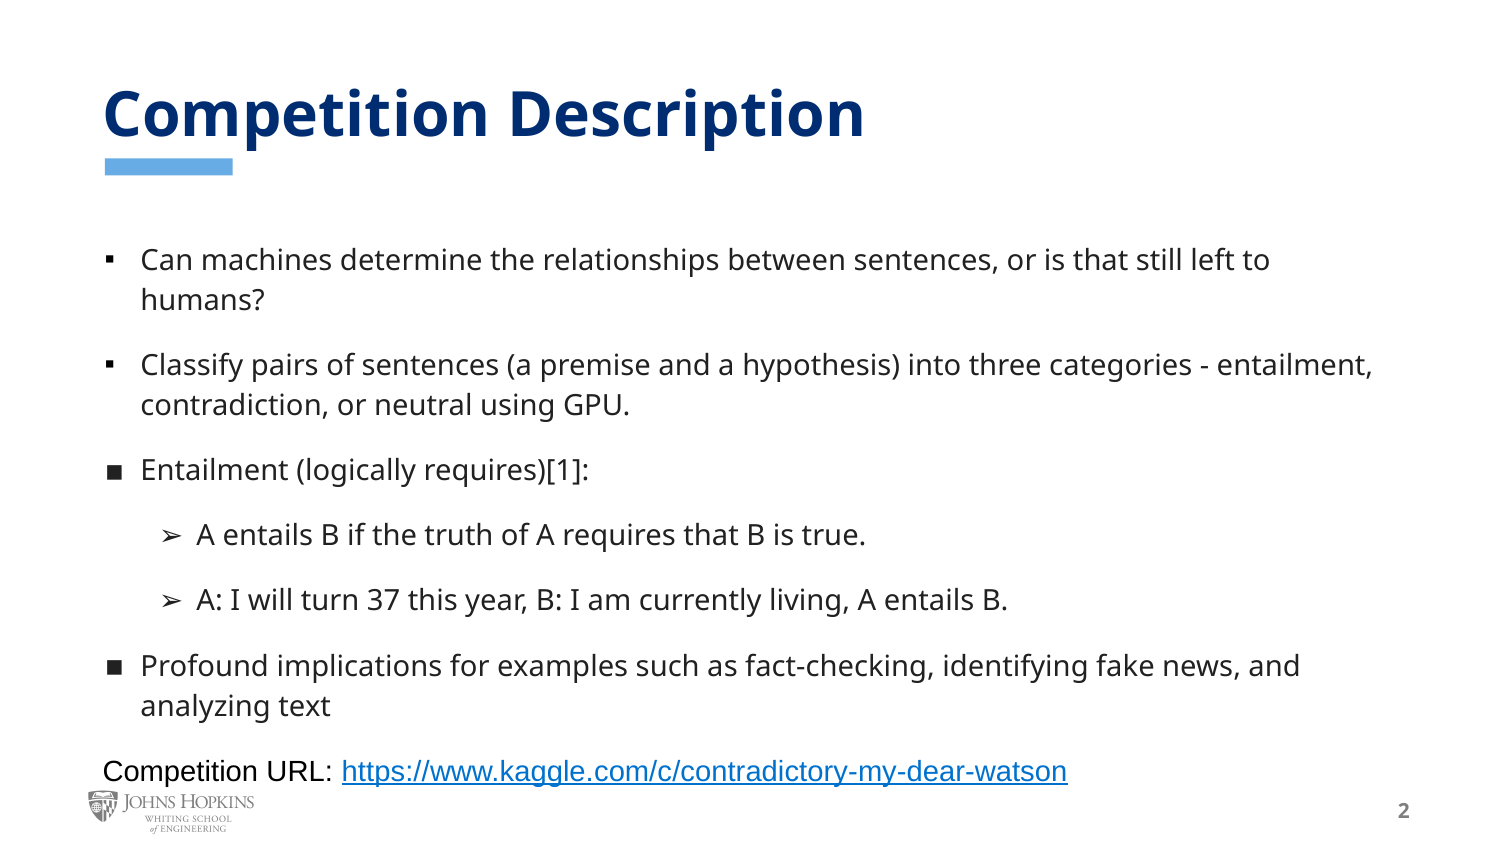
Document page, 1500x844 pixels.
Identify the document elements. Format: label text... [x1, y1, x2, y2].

title Competition Description [87, 74, 1414, 159]
list Can machines determine the relationships between sentences, or is that still left to humans? Classify pairs of sentences (a premise and a hypothesis) into three categories - entailment, contradiction, or neutral using GPU. Entailment (logically requires)[1]: A entails B if the truth of A requires that B is true. A: I will turn 37 this year, B: I am currently living, A entails B. Profound implications for examples such as fact-checking, identifying fake news, and analyzing text Competition URL: https://www.kaggle.com/c/contradictory-my-dear-watson [87, 228, 1414, 733]
